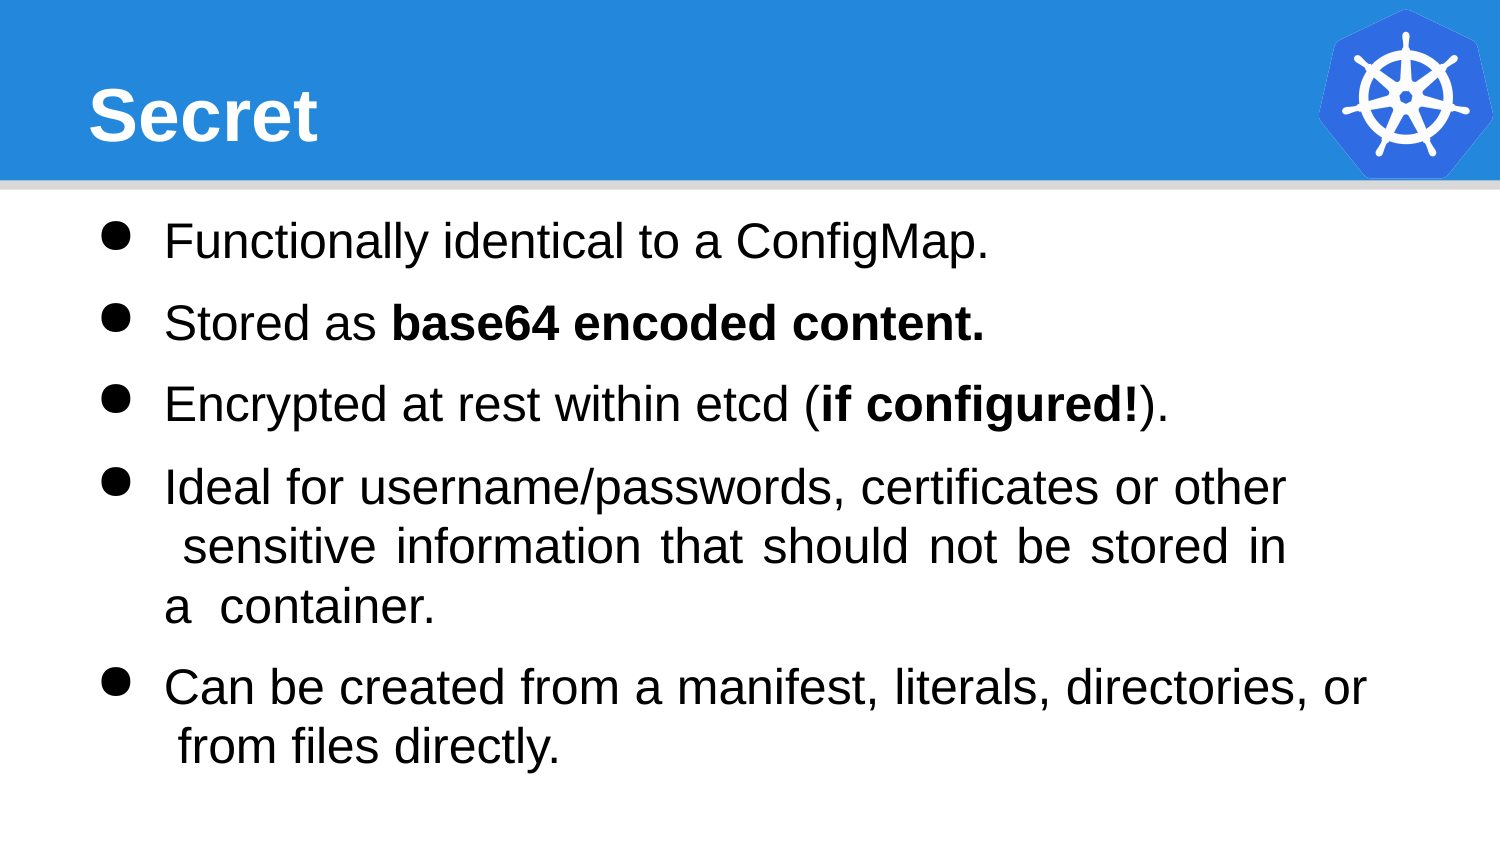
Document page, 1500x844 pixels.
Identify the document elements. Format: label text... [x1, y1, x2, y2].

picture [1318, 7, 1494, 182]
title Secret [86, 64, 321, 208]
text_box Functionally identical to a ConfigMap. Stored as base64 encoded content. Encrypted at rest within etcd (if configured!). Ideal for username/passwords, certificates or other sensitive information that should not be stored in a container. Can be created from a manifest, literals, directories, or from files directly. [94, 185, 1369, 774]
